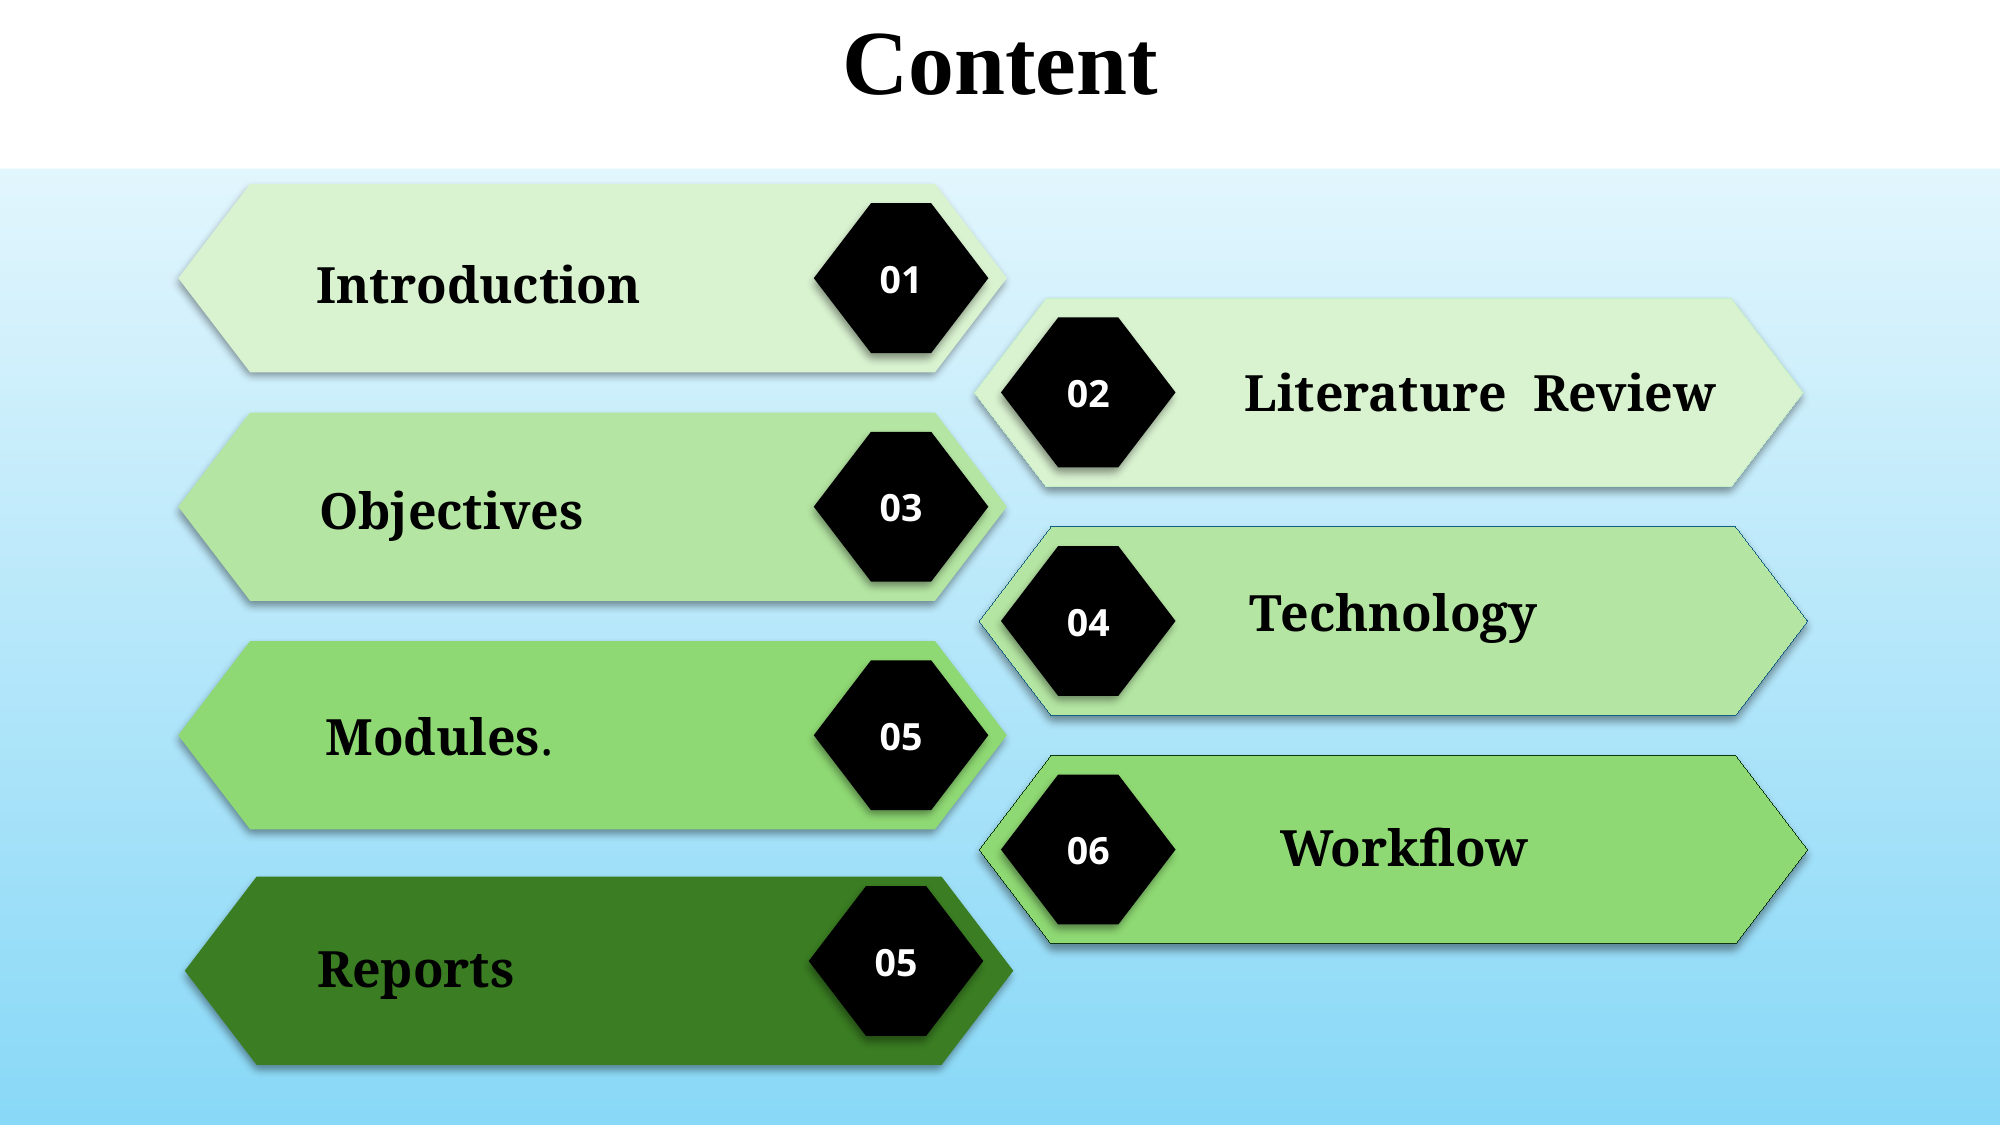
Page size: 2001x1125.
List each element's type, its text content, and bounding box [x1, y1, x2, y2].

text_box 06 [1000, 774, 1176, 925]
text_box [178, 412, 301, 601]
text_box 03 [813, 431, 989, 582]
text_box 05 [808, 886, 984, 1036]
text_box Reports [302, 929, 647, 1005]
text_box [1732, 526, 1808, 716]
text_box 04 [1000, 546, 1176, 696]
text_box [974, 298, 1804, 487]
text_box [1204, 353, 1732, 886]
text_box 01 [813, 203, 989, 354]
text_box 02 [1000, 317, 1176, 468]
text_box [791, 412, 1007, 601]
text_box [979, 526, 1204, 716]
text_box [184, 876, 1014, 1065]
text_box [178, 641, 1007, 830]
title Content [0, 0, 2000, 169]
text_box [178, 183, 1007, 373]
text_box 05 [813, 660, 989, 811]
text_box [979, 755, 1808, 944]
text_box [301, 245, 791, 775]
